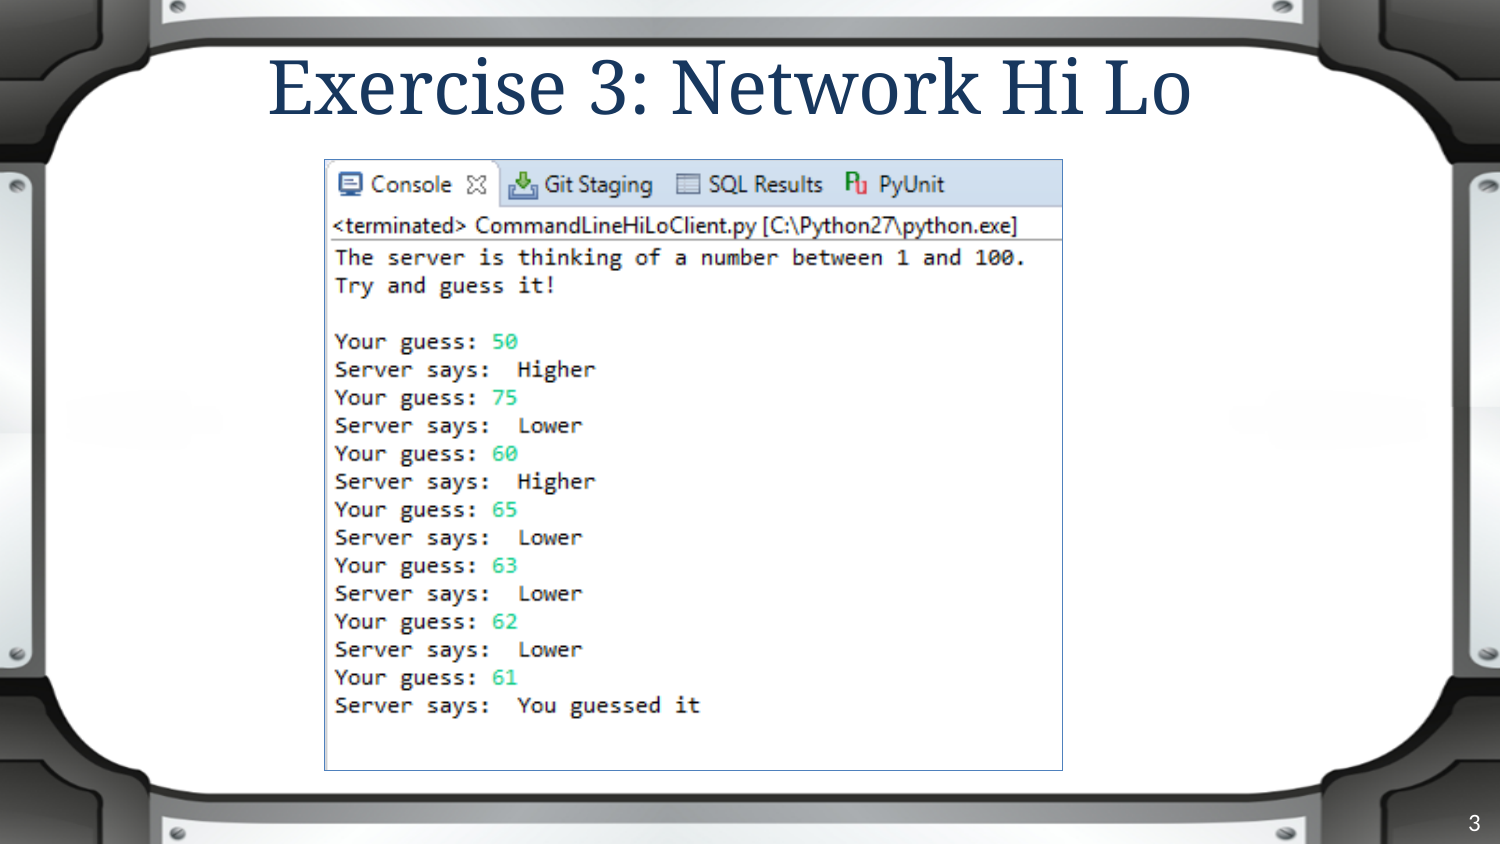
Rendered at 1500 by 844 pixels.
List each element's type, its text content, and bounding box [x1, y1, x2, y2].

title Exercise 3: Network Hi Lo [87, 34, 1375, 135]
slide_number 3 [1395, 798, 1496, 844]
picture [0, 0, 1500, 844]
